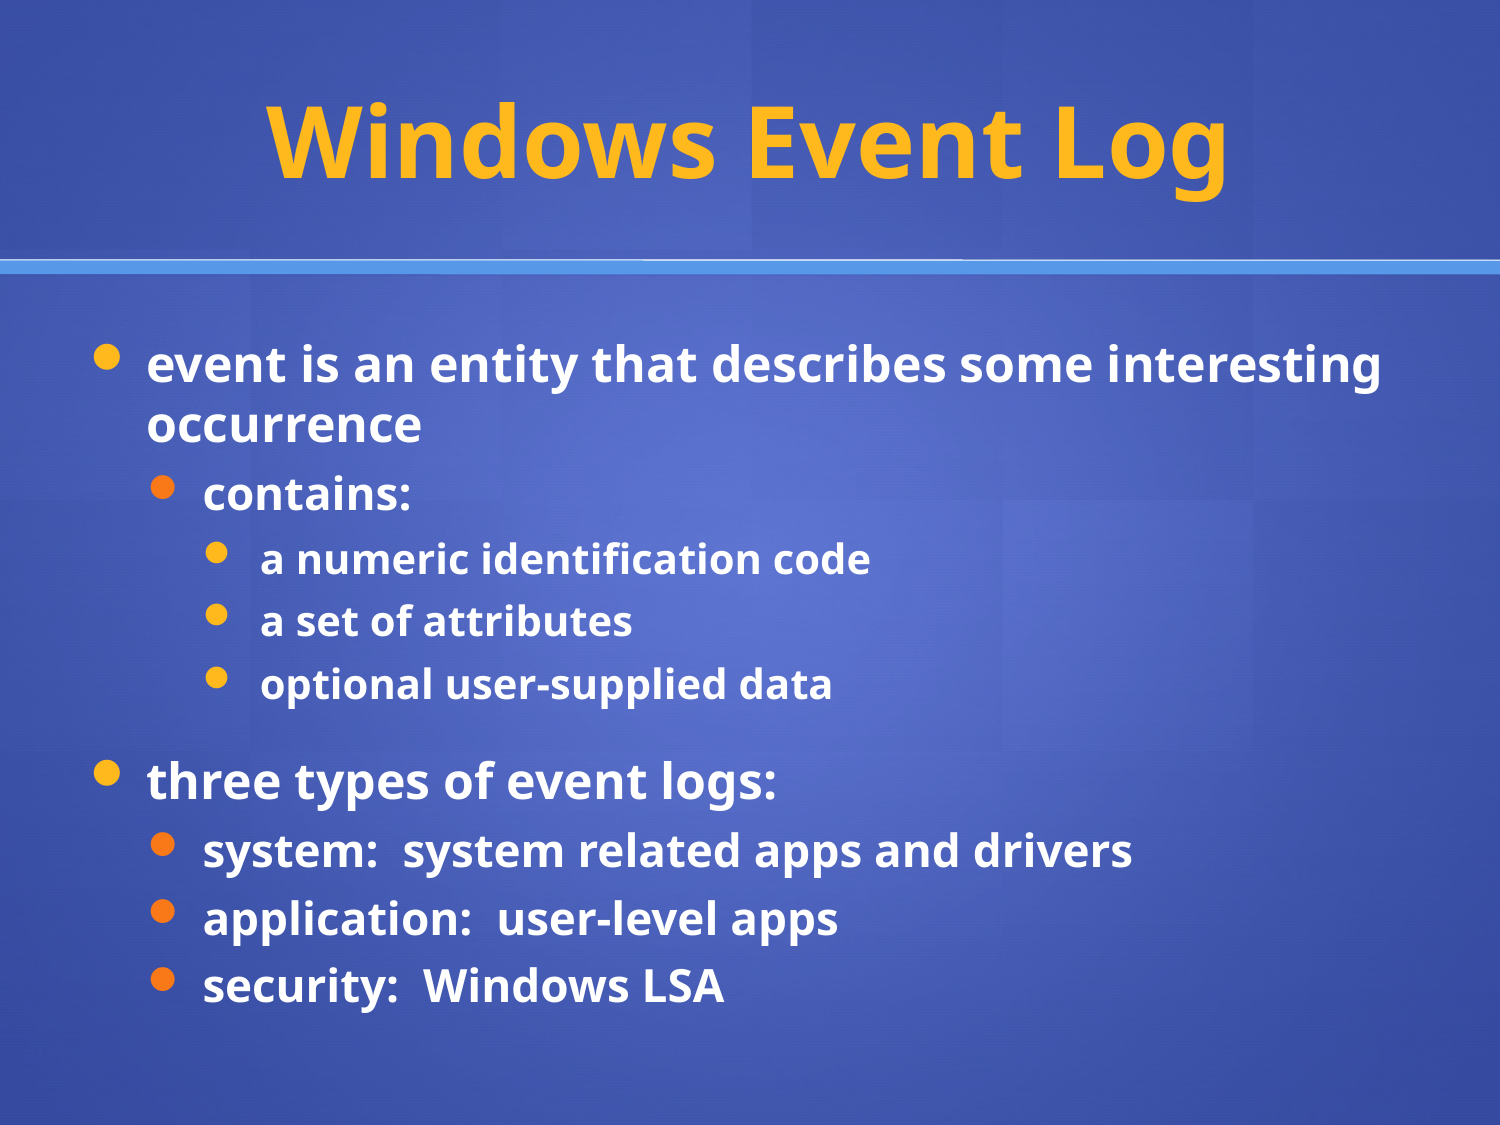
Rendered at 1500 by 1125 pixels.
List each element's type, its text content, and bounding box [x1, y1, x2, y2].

title Windows Event Log [75, 45, 1425, 233]
list event is an entity that describes some interesting occurrence contains: a numeric identification code a set of attributes optional user-supplied data three types of event logs: system: system related apps and drivers application: user-level apps security: Windows LSA [75, 324, 1425, 1125]
